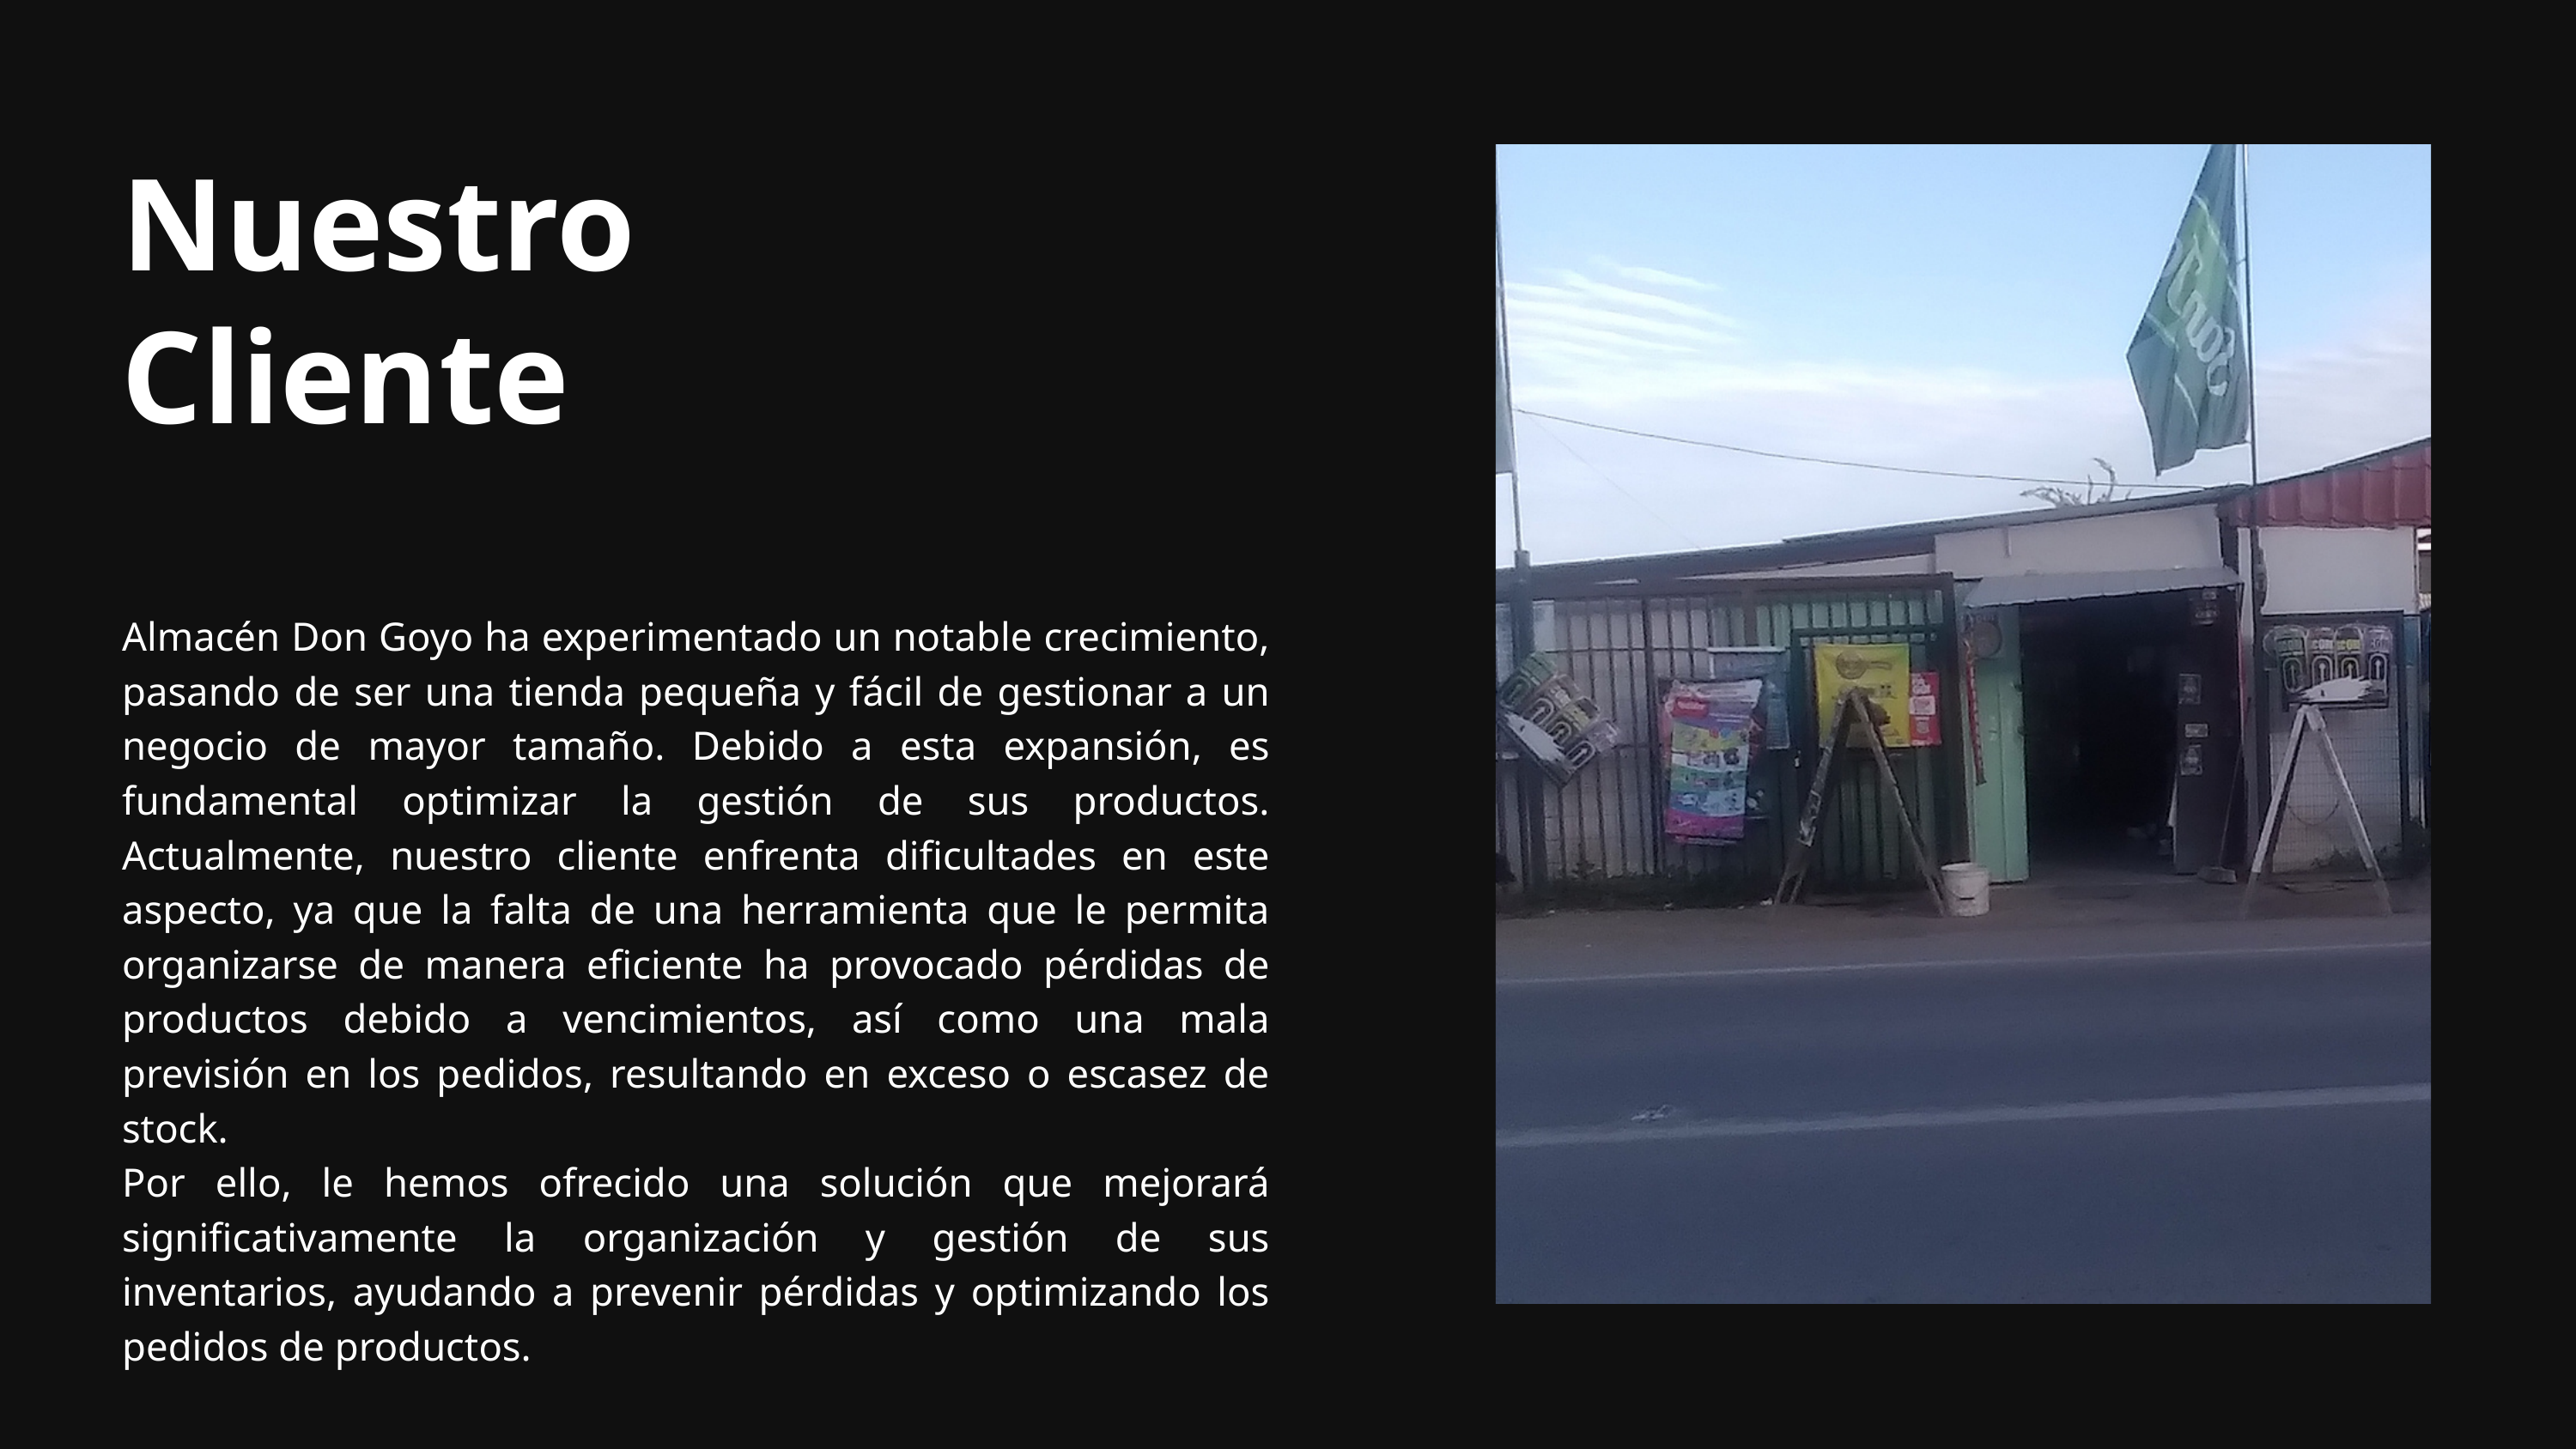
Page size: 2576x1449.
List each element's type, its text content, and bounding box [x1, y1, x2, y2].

text_box Almacén Don Goyo ha experimentado un notable crecimiento, pasando de ser una tienda pequeña y fácil de gestionar a un negocio de mayor tamaño. Debido a esta expansión, es fundamental optimizar la gestión de sus productos. Actualmente, nuestro cliente enfrenta dificultades en este aspecto, ya que la falta de una herramienta que le permita organizarse de manera eficiente ha provocado pérdidas de productos debido a vencimientos, así como una mala previsión en los pedidos, resultando en exceso o escasez de stock. Por ello, le hemos ofrecido una solución que mejorará significativamente la organización y gestión de sus inventarios, ayudando a prevenir pérdidas y optimizando los pedidos de productos. [122, 604, 1271, 1369]
text_box Nuestro Cliente [121, 143, 1064, 449]
text_box [1495, 144, 2432, 1304]
